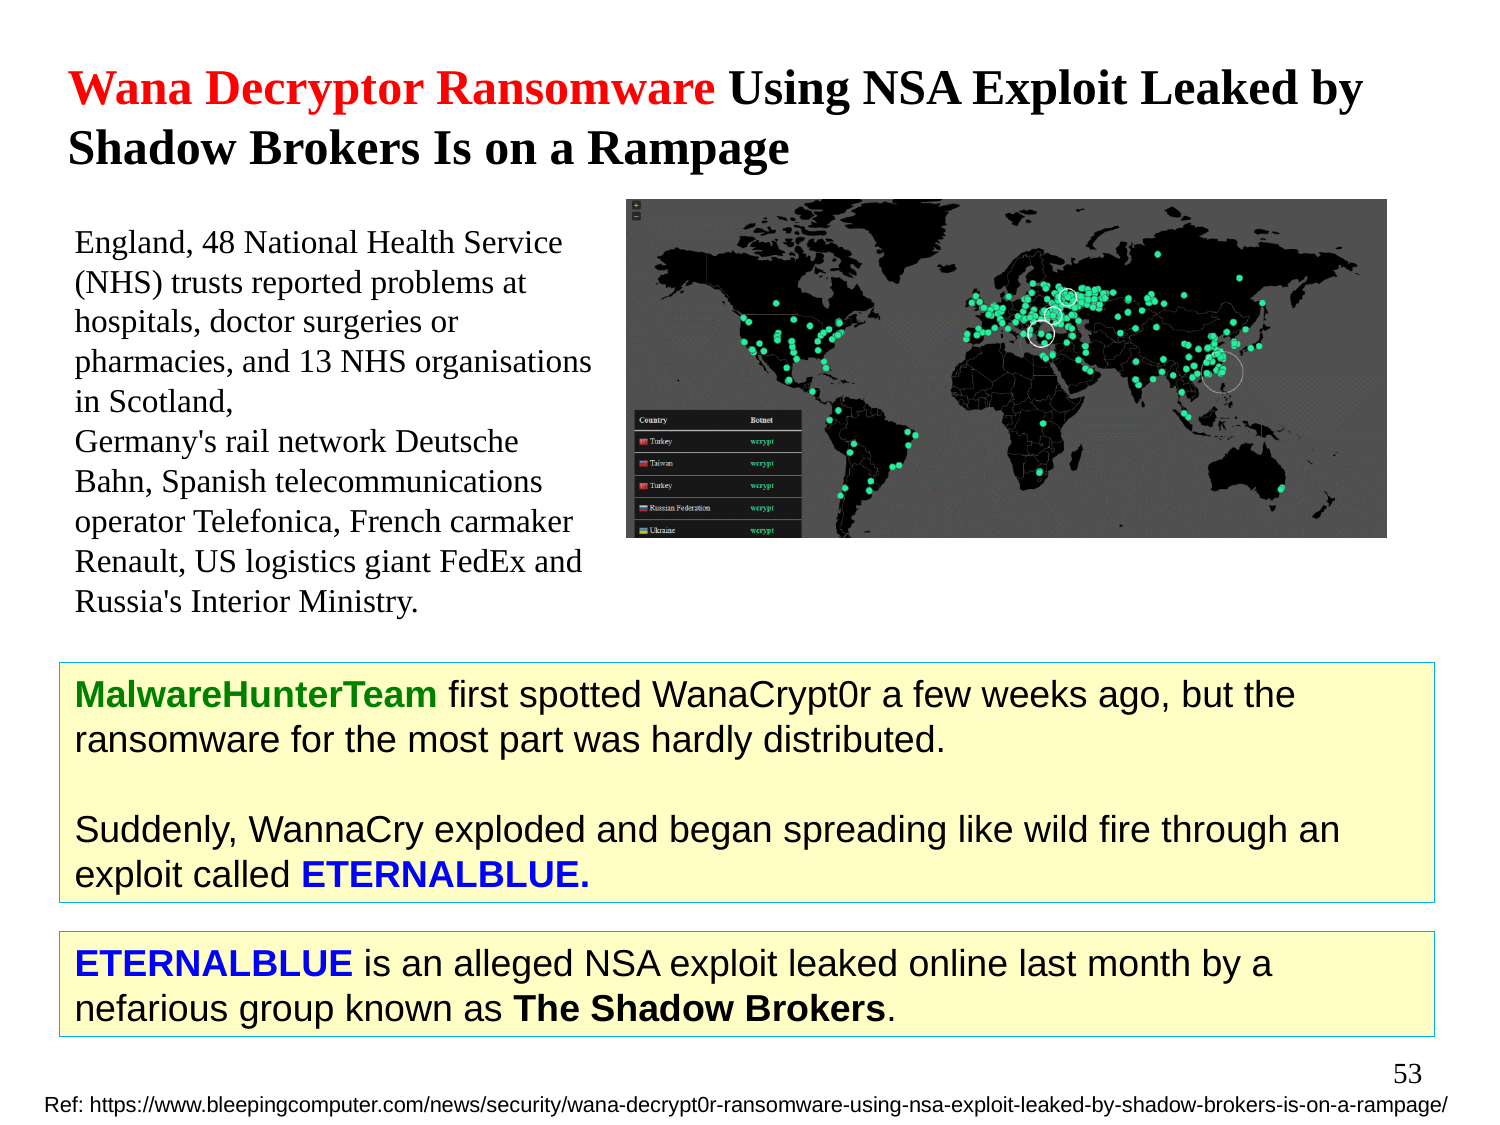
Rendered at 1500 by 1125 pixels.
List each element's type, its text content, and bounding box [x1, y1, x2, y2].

picture [626, 199, 1388, 538]
text_box England, 48 National Health Service (NHS) trusts reported problems at hospitals, doctor surgeries or pharmacies, and 13 NHS organisations in Scotland, Germany's rail network Deutsche Bahn, Spanish telecommunications operator Telefonica, French carmaker Renault, US logistics giant FedEx and Russia's Interior Ministry. [59, 212, 613, 627]
text_box Ref: https://www.bleepingcomputer.com/news/security/wana-decrypt0r-ransomware-using-nsa-exploit-leaked-by-shadow-brokers-is-on-a-rampage/ [29, 1083, 1466, 1125]
text_box Wana Decryptor Ransomware Using NSA Exploit Leaked by Shadow Brokers Is on a Rampage [52, 47, 1453, 182]
text_box MalwareHunterTeam first spotted WanaCrypt0r a few weeks ago, but the ransomware for the most part was hardly distributed. Suddenly, WannaCry exploded and began spreading like wild fire through an exploit called ETERNALBLUE. [59, 662, 1435, 903]
text_box ETERNALBLUE is an alleged NSA exploit leaked online last month by a nefarious group known as The Shadow Brokers. [59, 931, 1435, 1037]
